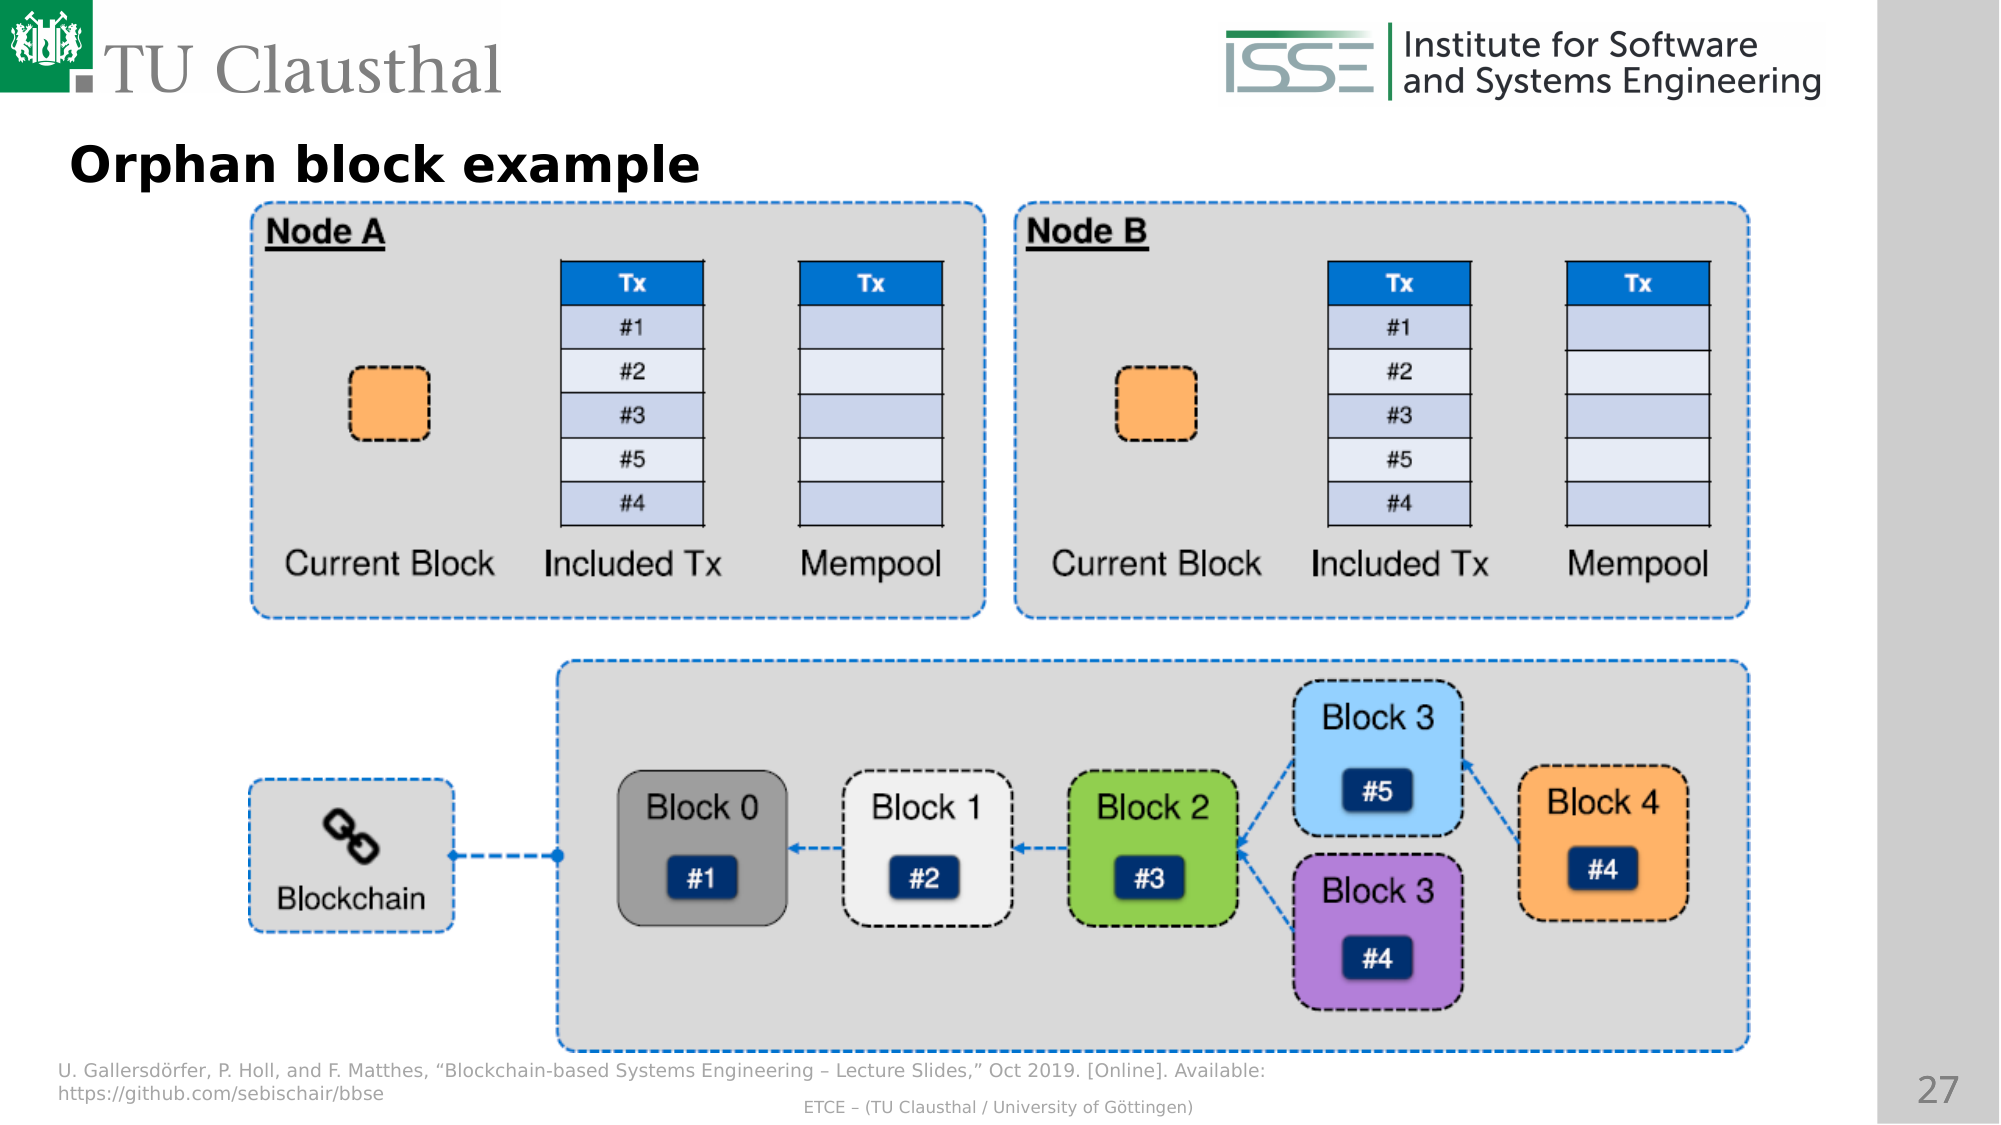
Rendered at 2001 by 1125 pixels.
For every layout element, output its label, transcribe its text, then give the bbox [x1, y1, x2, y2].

picture [248, 200, 1751, 1053]
picture [0, 0, 501, 93]
picture [1218, 22, 1826, 107]
text_box U. Gallersdörfer, P. Holl, and F. Matthes, “Blockchain-based Systems Engineering – Lecture Slides,” Oct 2019. [Online]. Available: https://github.com/sebischair/bbse [43, 1051, 1521, 1112]
text_box Orphan block example [55, 125, 1818, 207]
